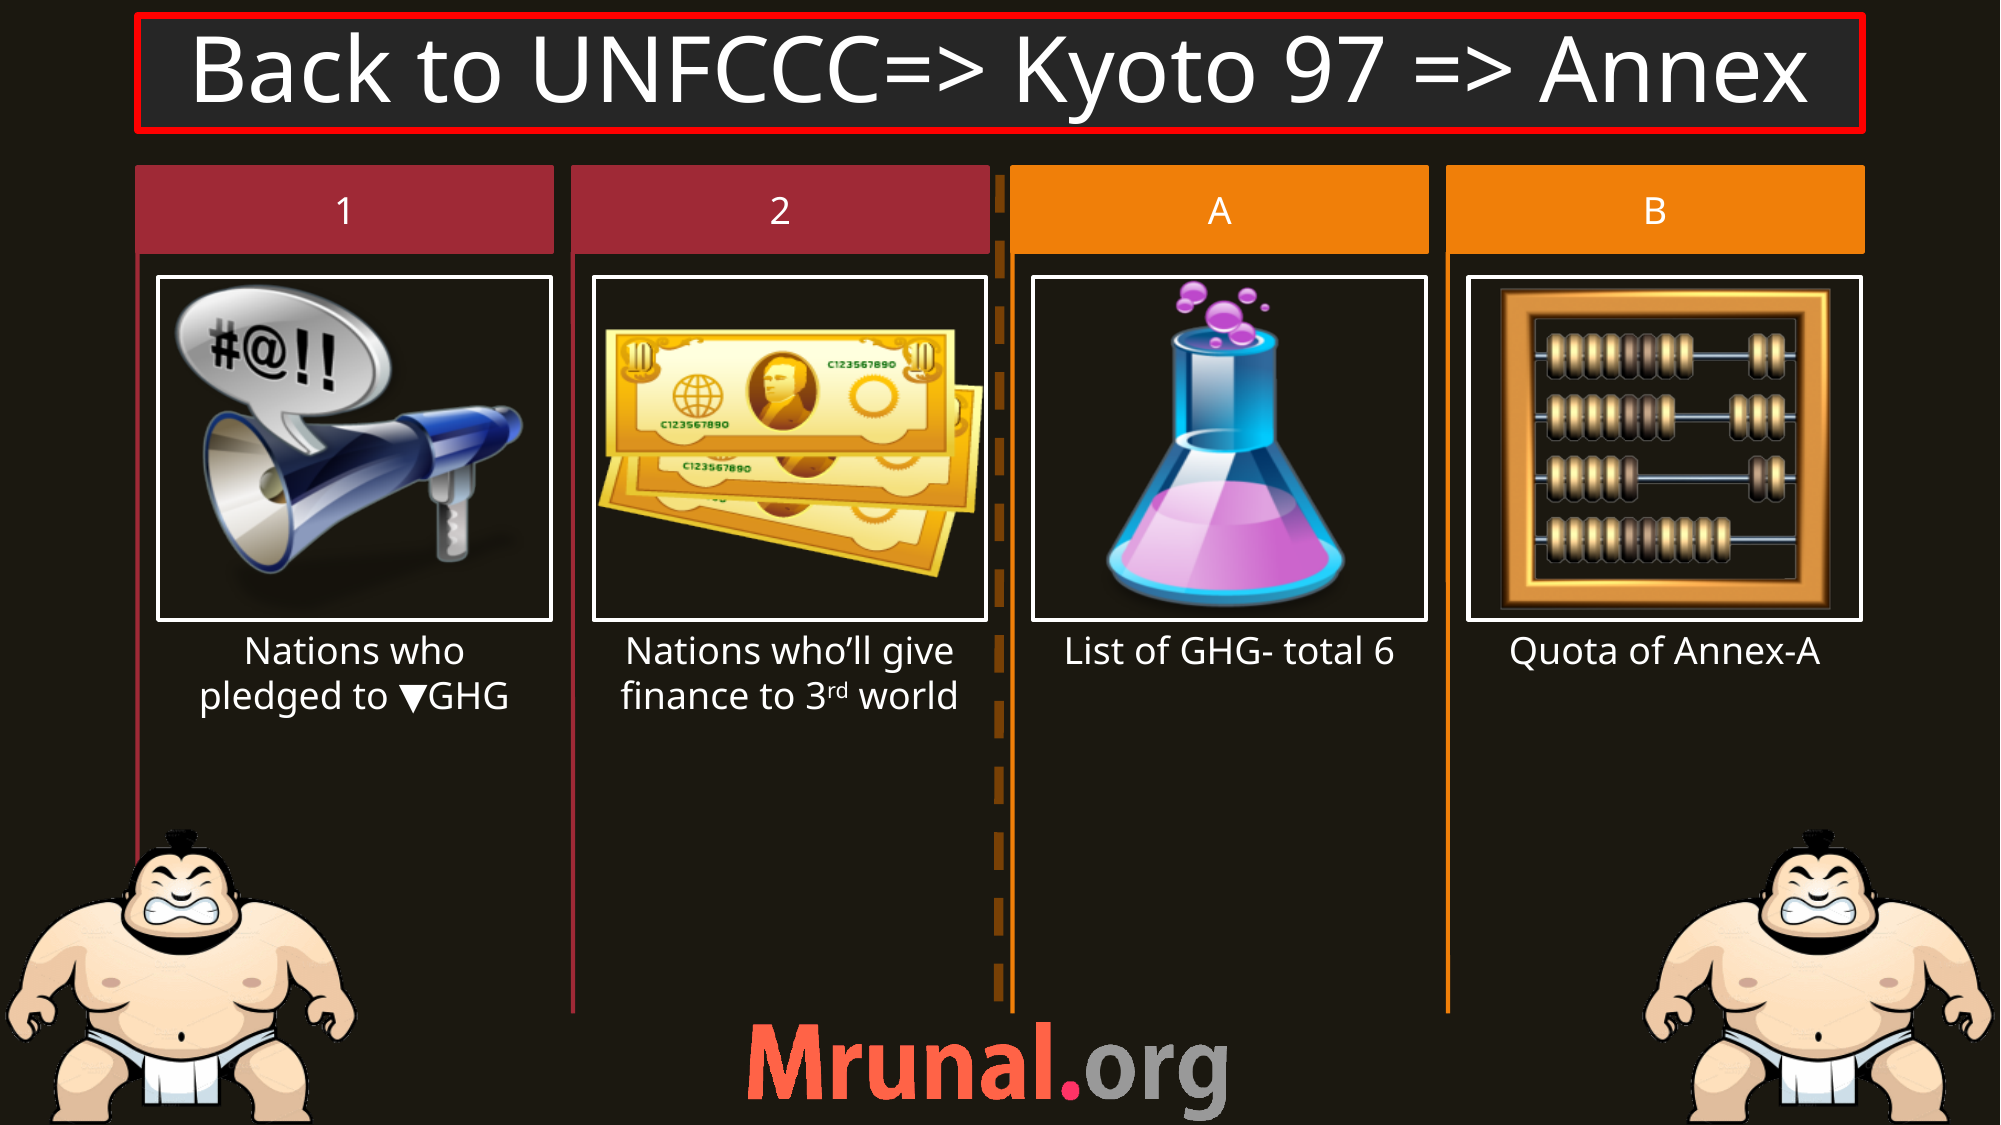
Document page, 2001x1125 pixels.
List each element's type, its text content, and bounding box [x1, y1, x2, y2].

picture [0, 824, 413, 1125]
title Back to UNFCCC=> Kyoto 97 => Annex [134, 12, 1866, 134]
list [137, 167, 988, 1014]
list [1012, 167, 1863, 1014]
picture [741, 1005, 1230, 1125]
picture [1587, 824, 2000, 1125]
